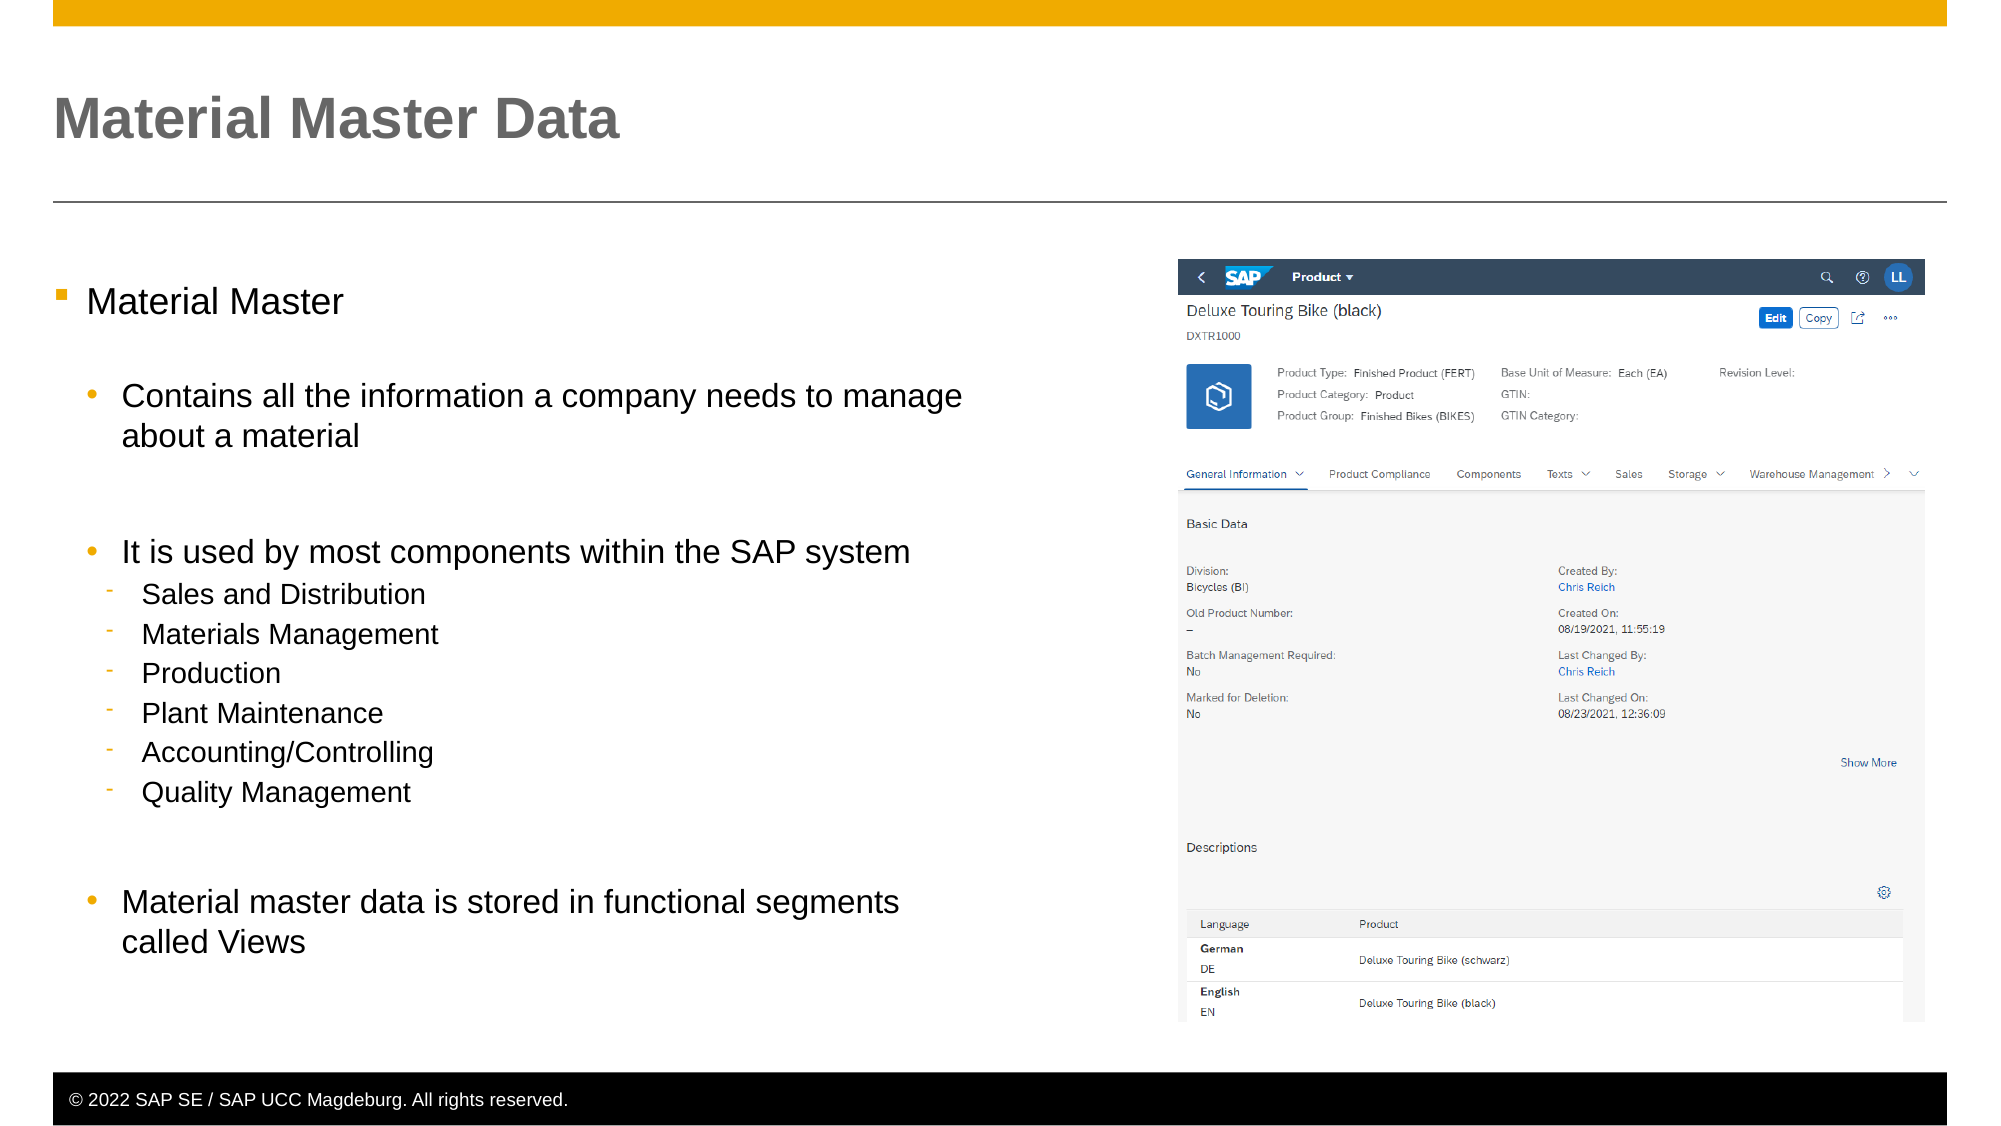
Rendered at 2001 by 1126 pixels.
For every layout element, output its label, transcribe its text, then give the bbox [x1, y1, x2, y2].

list Material Master Contains all the information a company needs to manage about a material It is used by most components within the SAP system Sales and Distribution Materials Management Production Plant Maintenance Accounting/Controlling Quality Management Material master data is stored in functional segments called Views [53, 277, 983, 998]
title Material Master Data [53, 53, 1947, 178]
picture [1178, 259, 1925, 1022]
